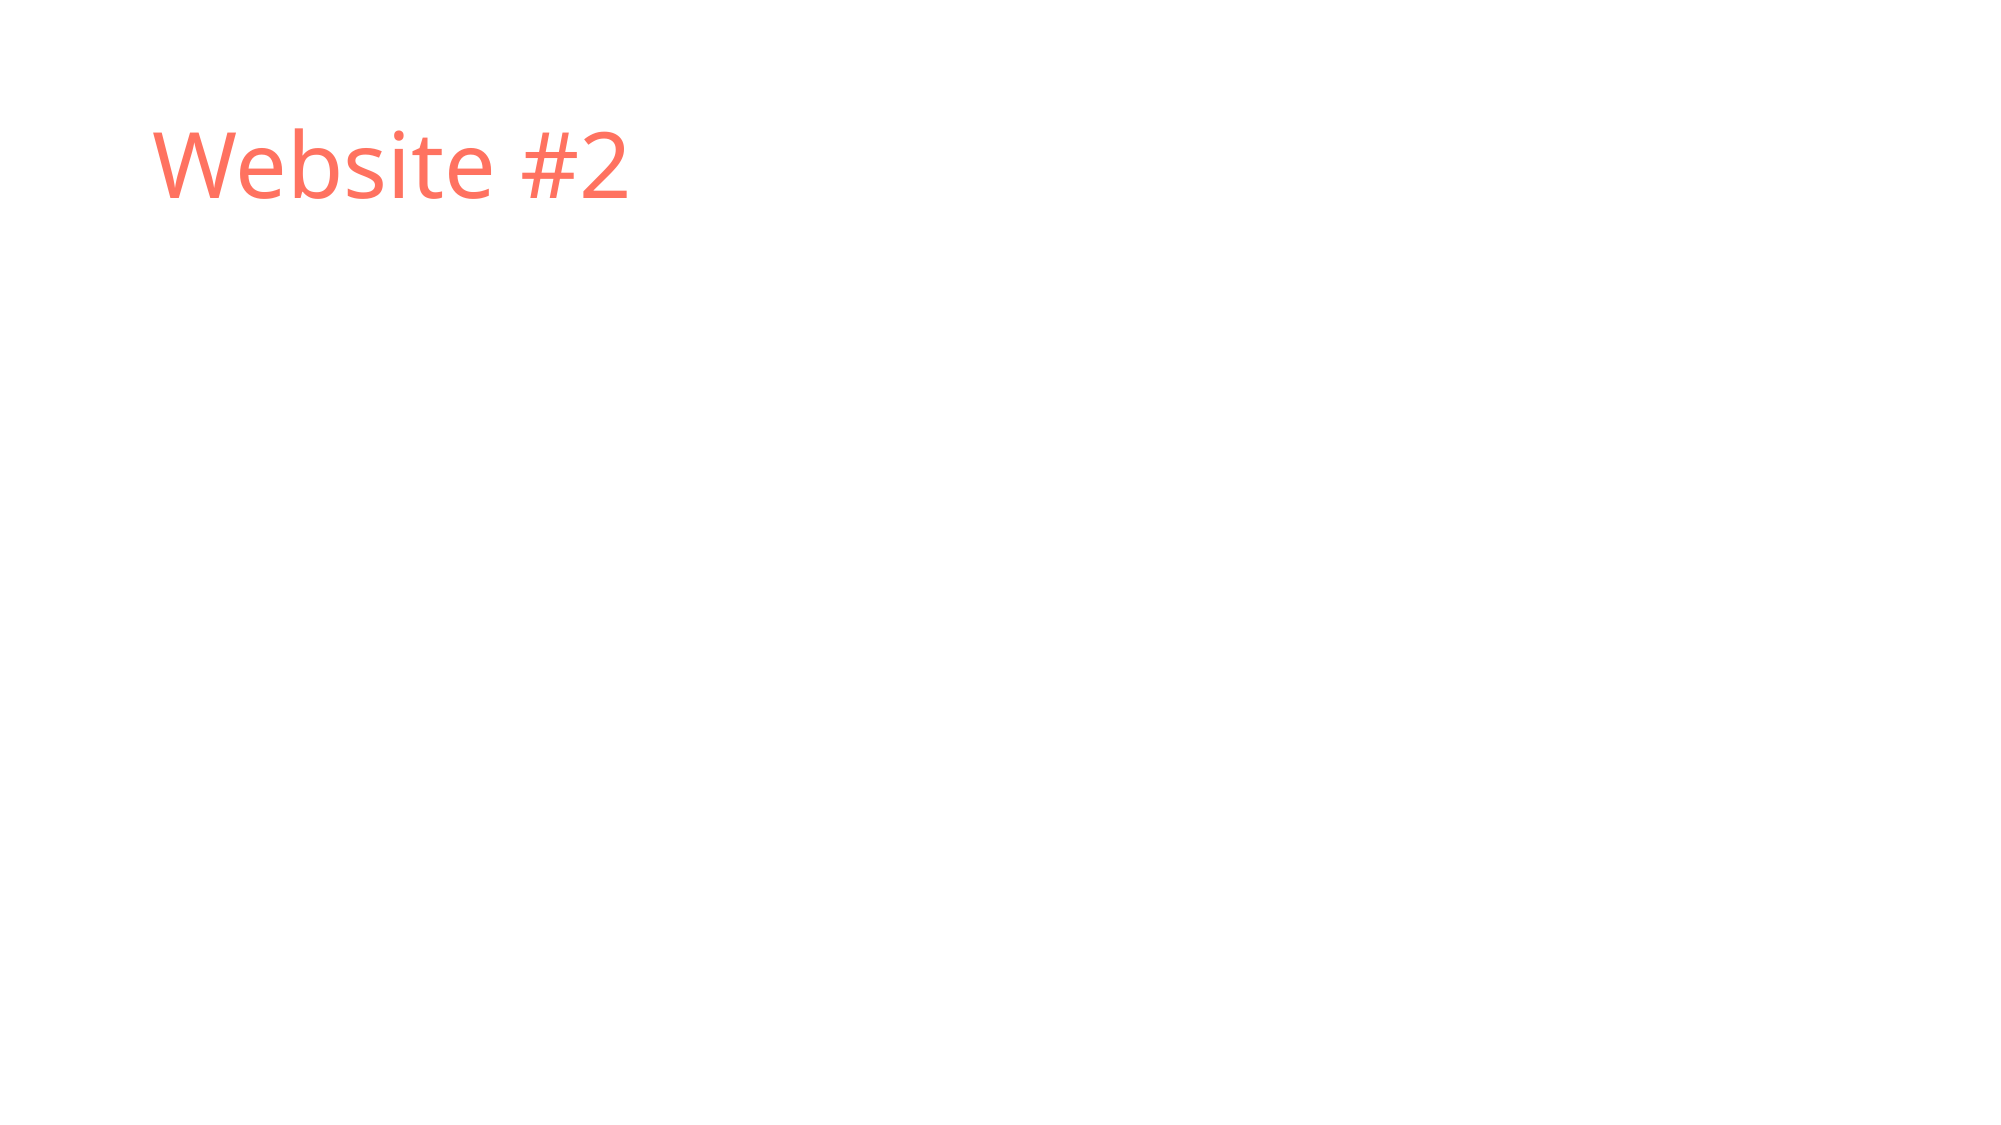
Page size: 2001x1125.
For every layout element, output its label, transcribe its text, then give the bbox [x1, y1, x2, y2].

title Website #2 [137, 59, 1863, 278]
